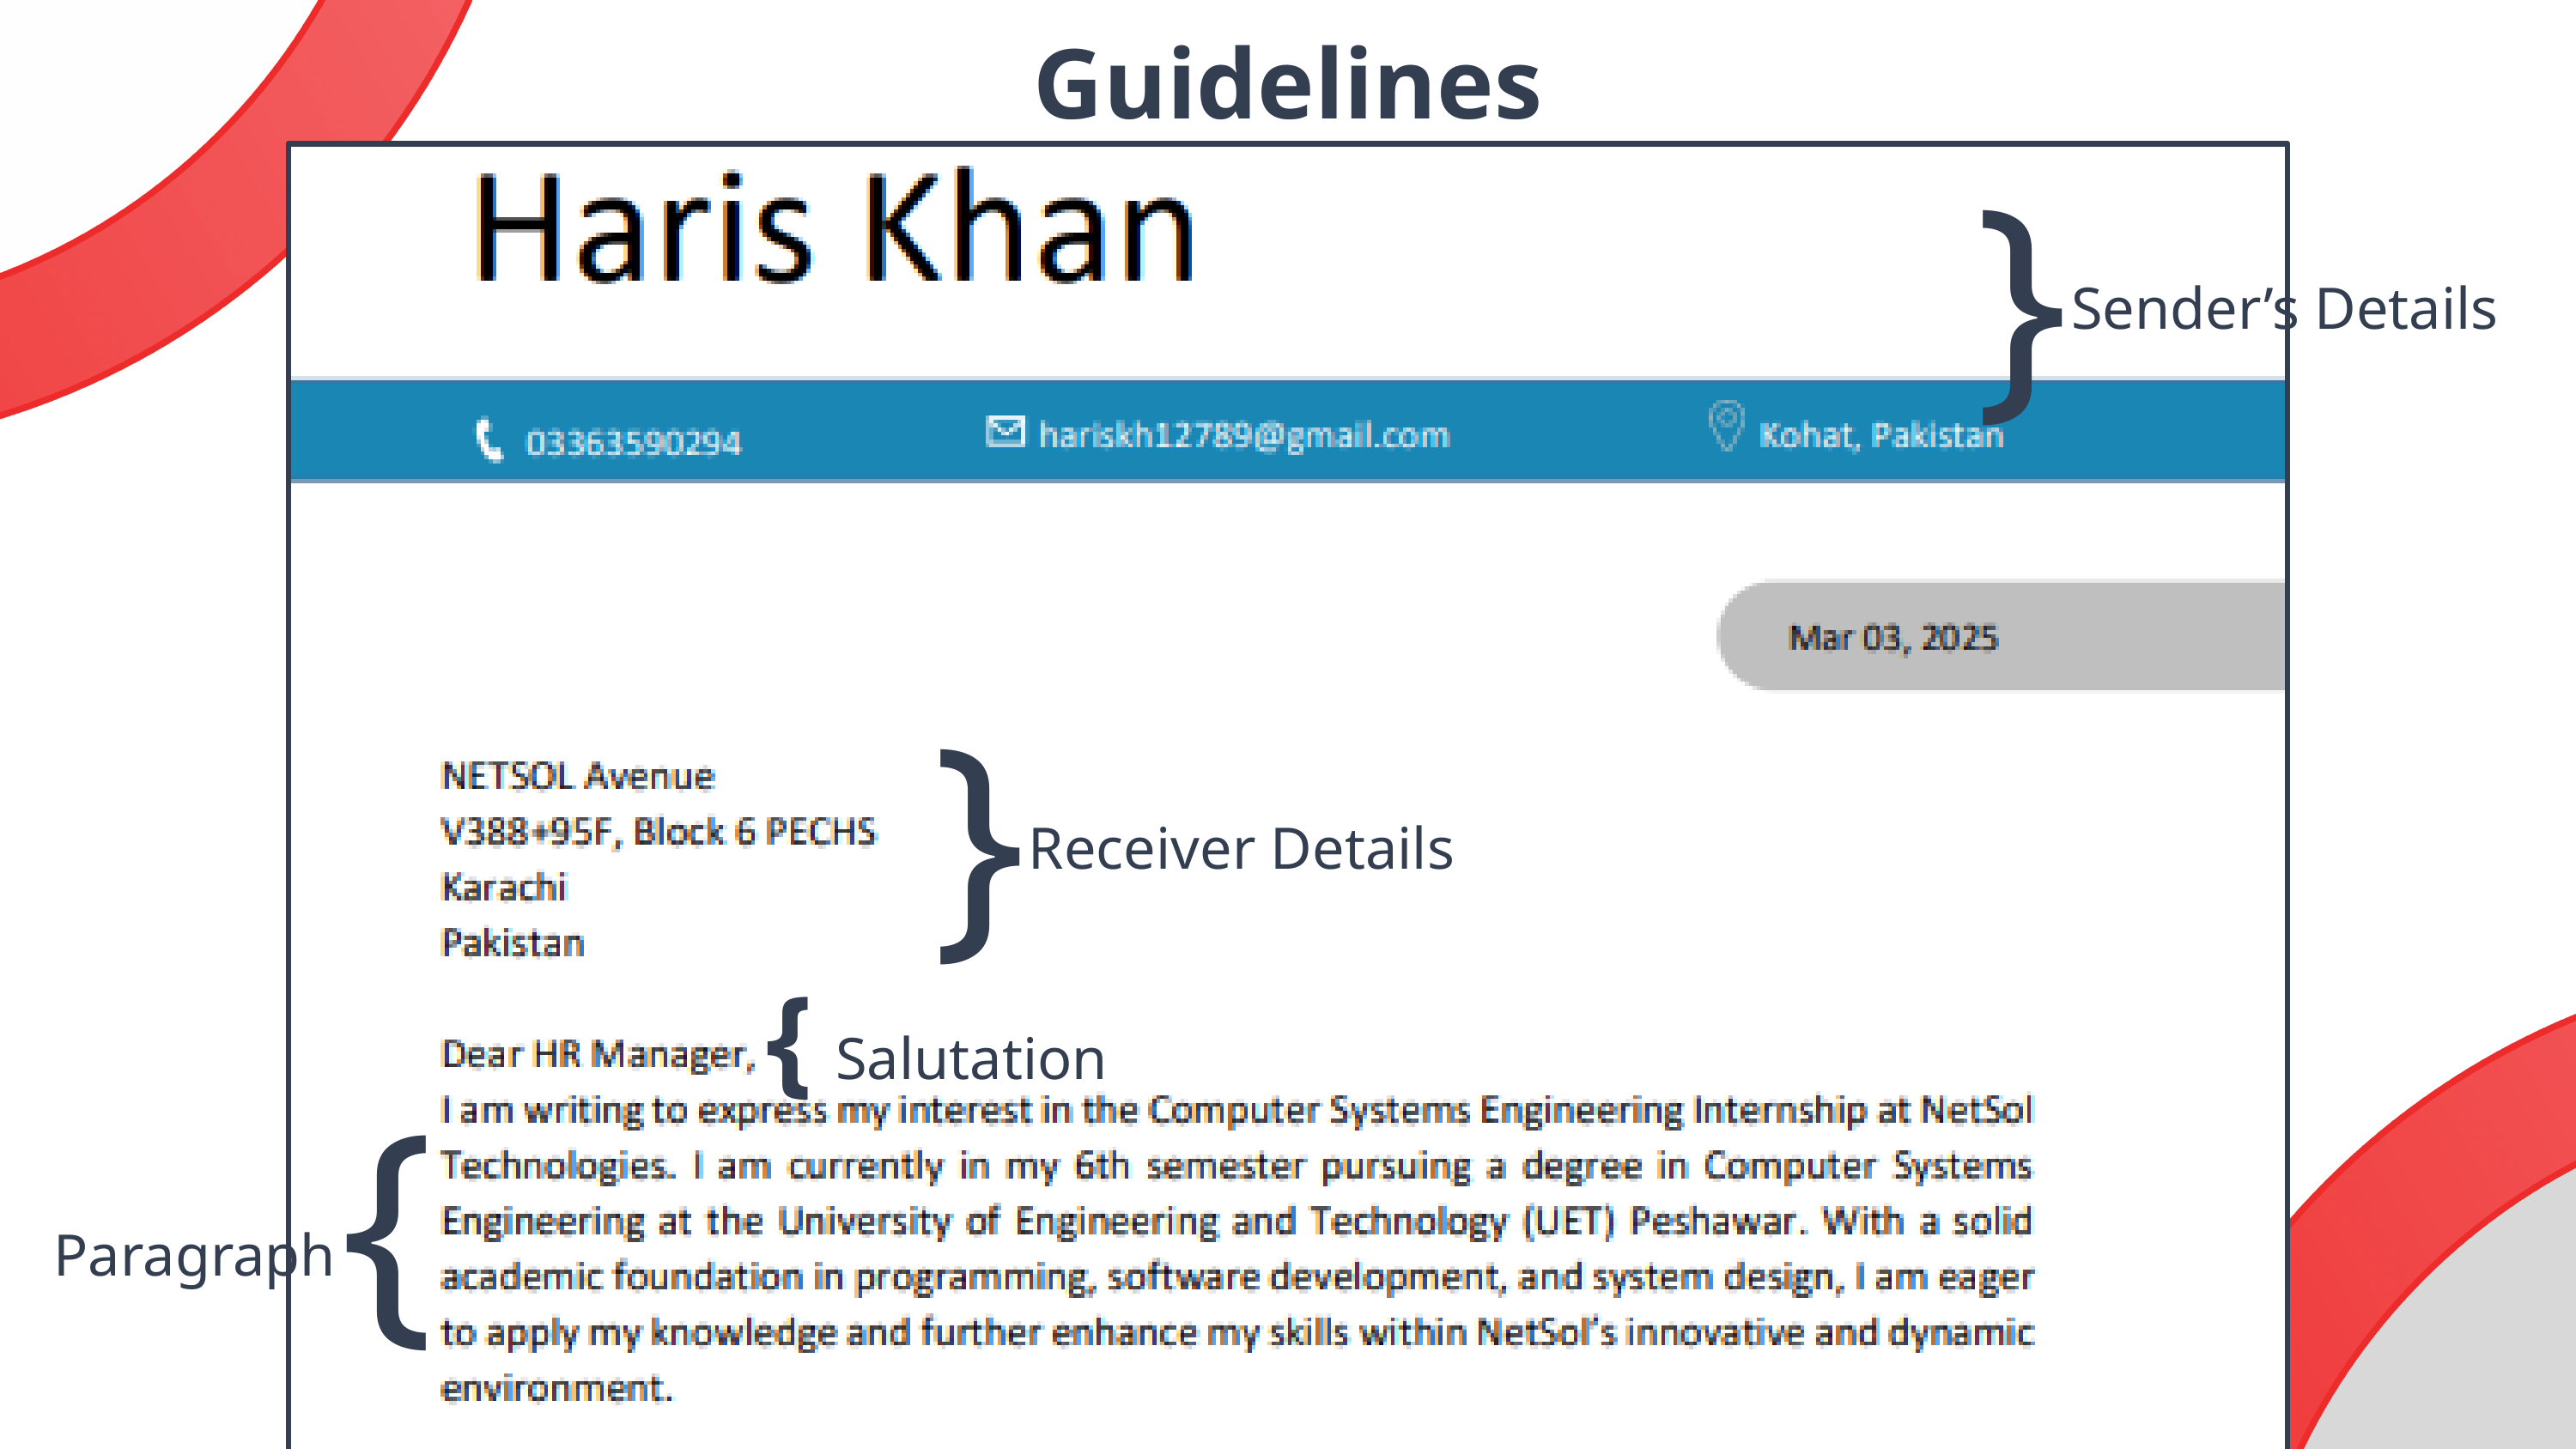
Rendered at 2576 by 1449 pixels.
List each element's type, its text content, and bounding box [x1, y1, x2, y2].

picture [0, 0, 2576, 1449]
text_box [920, 672, 1472, 985]
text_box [1963, 133, 2516, 446]
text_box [724, 984, 1119, 1141]
text_box Guidelines [1021, 16, 1555, 145]
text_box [2391, 50, 2576, 362]
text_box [43, 1115, 447, 1428]
